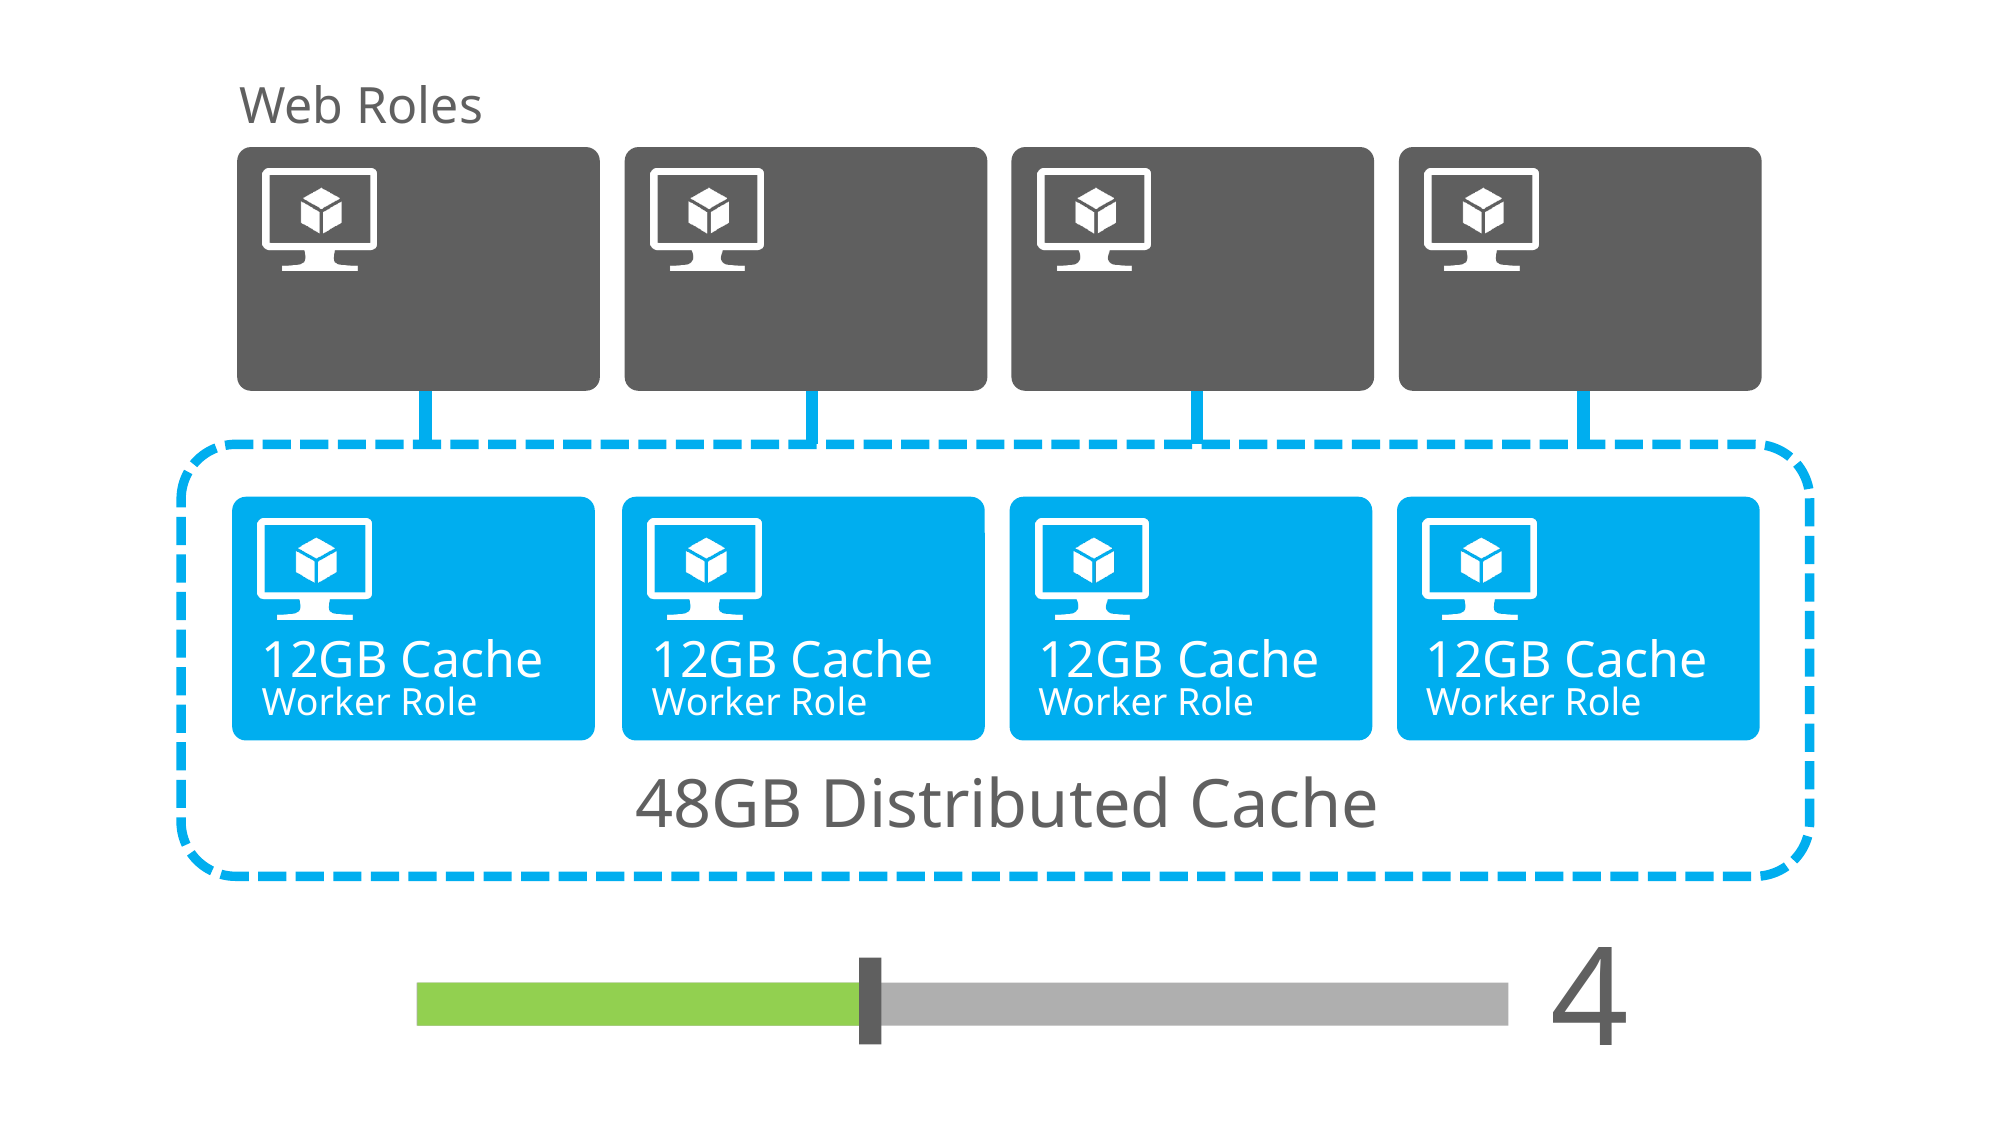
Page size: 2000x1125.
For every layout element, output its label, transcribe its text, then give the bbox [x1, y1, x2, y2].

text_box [1396, 496, 1760, 741]
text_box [1009, 496, 1373, 741]
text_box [624, 146, 988, 392]
text_box 48GB Distributed Cache [569, 776, 1446, 841]
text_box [425, 390, 1584, 445]
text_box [1398, 146, 1762, 392]
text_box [416, 926, 1672, 1078]
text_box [1011, 146, 1375, 392]
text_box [231, 496, 596, 741]
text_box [236, 146, 601, 392]
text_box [621, 496, 986, 741]
text_box [180, 443, 1811, 878]
text_box Web Roles [239, 85, 836, 134]
